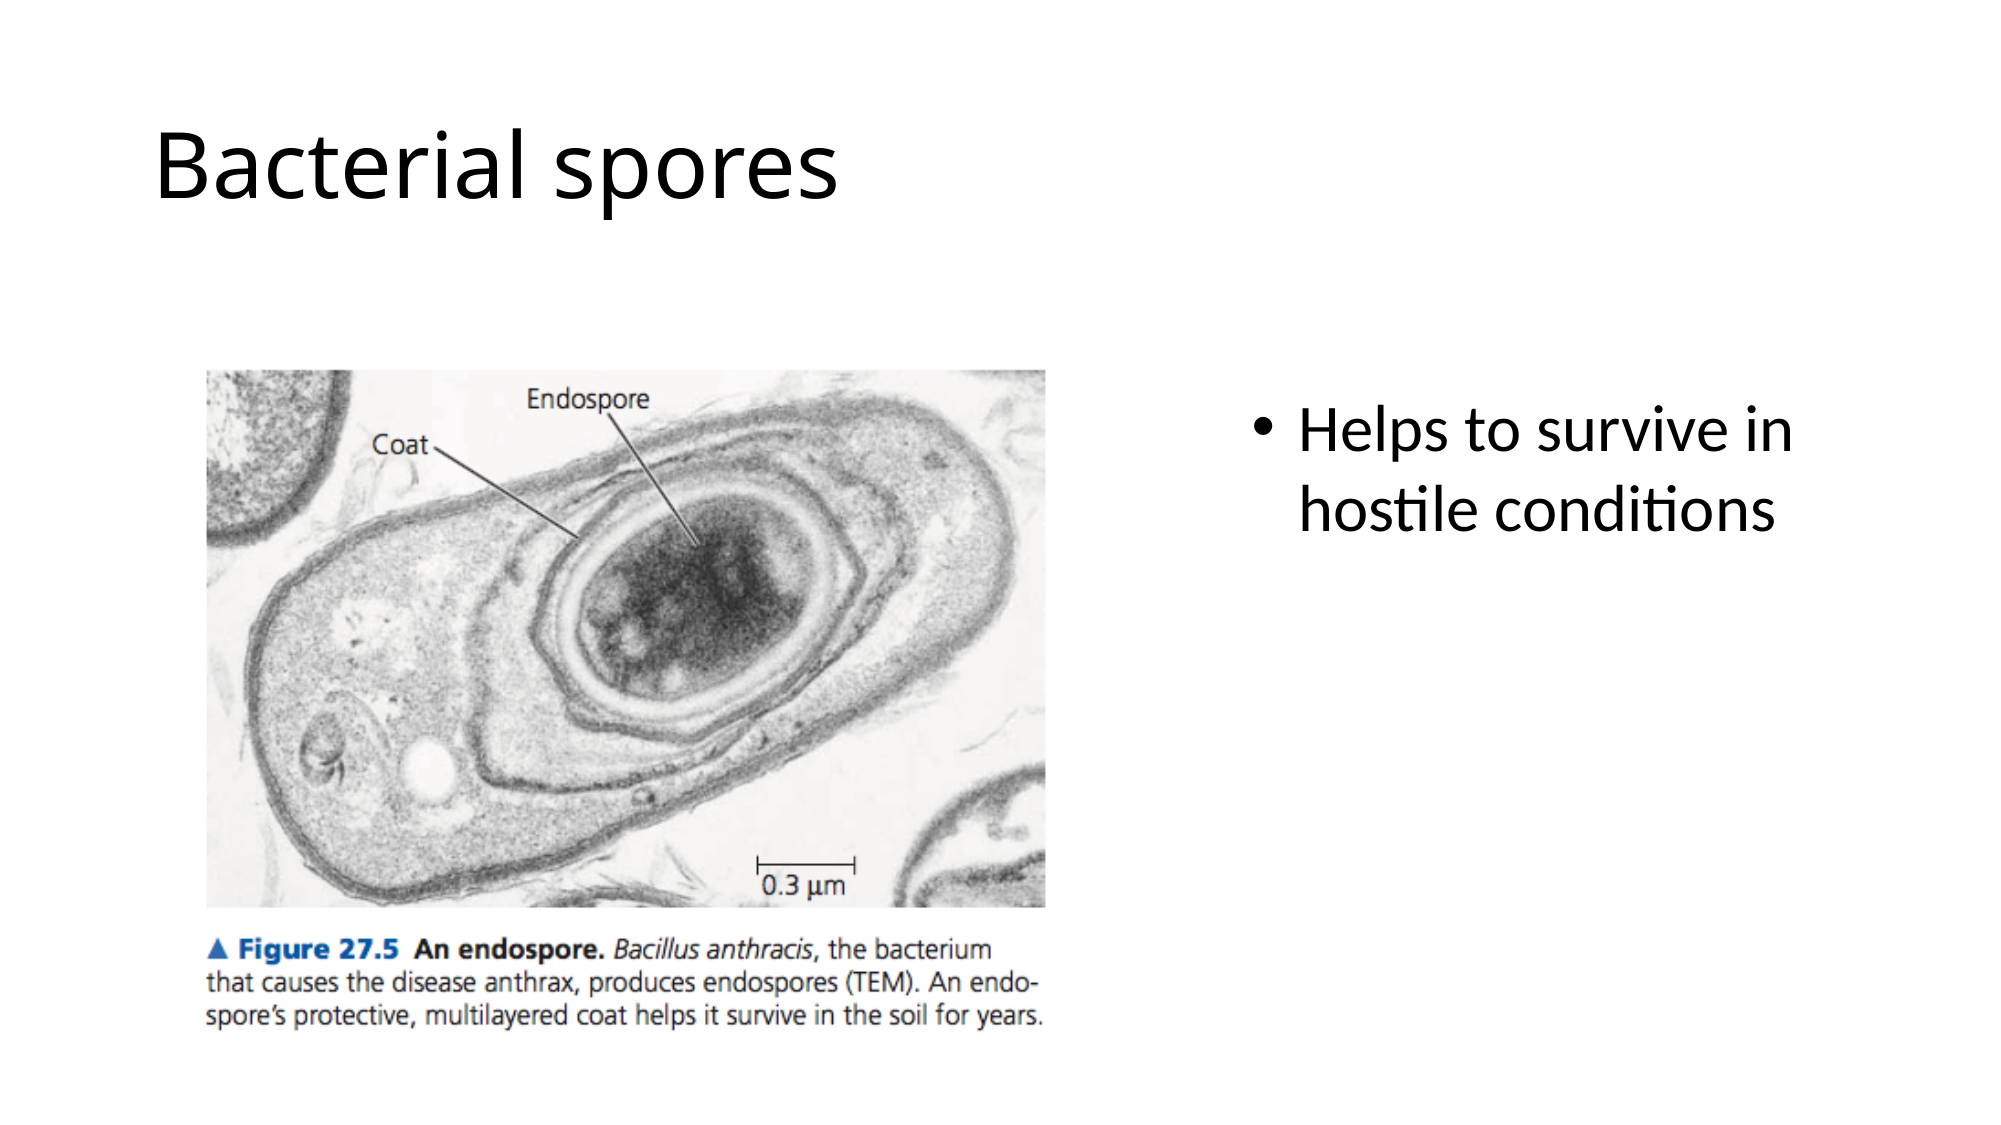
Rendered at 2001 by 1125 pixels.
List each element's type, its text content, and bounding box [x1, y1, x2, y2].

text_box Helps to survive in hostile conditions [1236, 377, 1886, 553]
title Bacterial spores [137, 59, 1863, 278]
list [176, 332, 1076, 1047]
